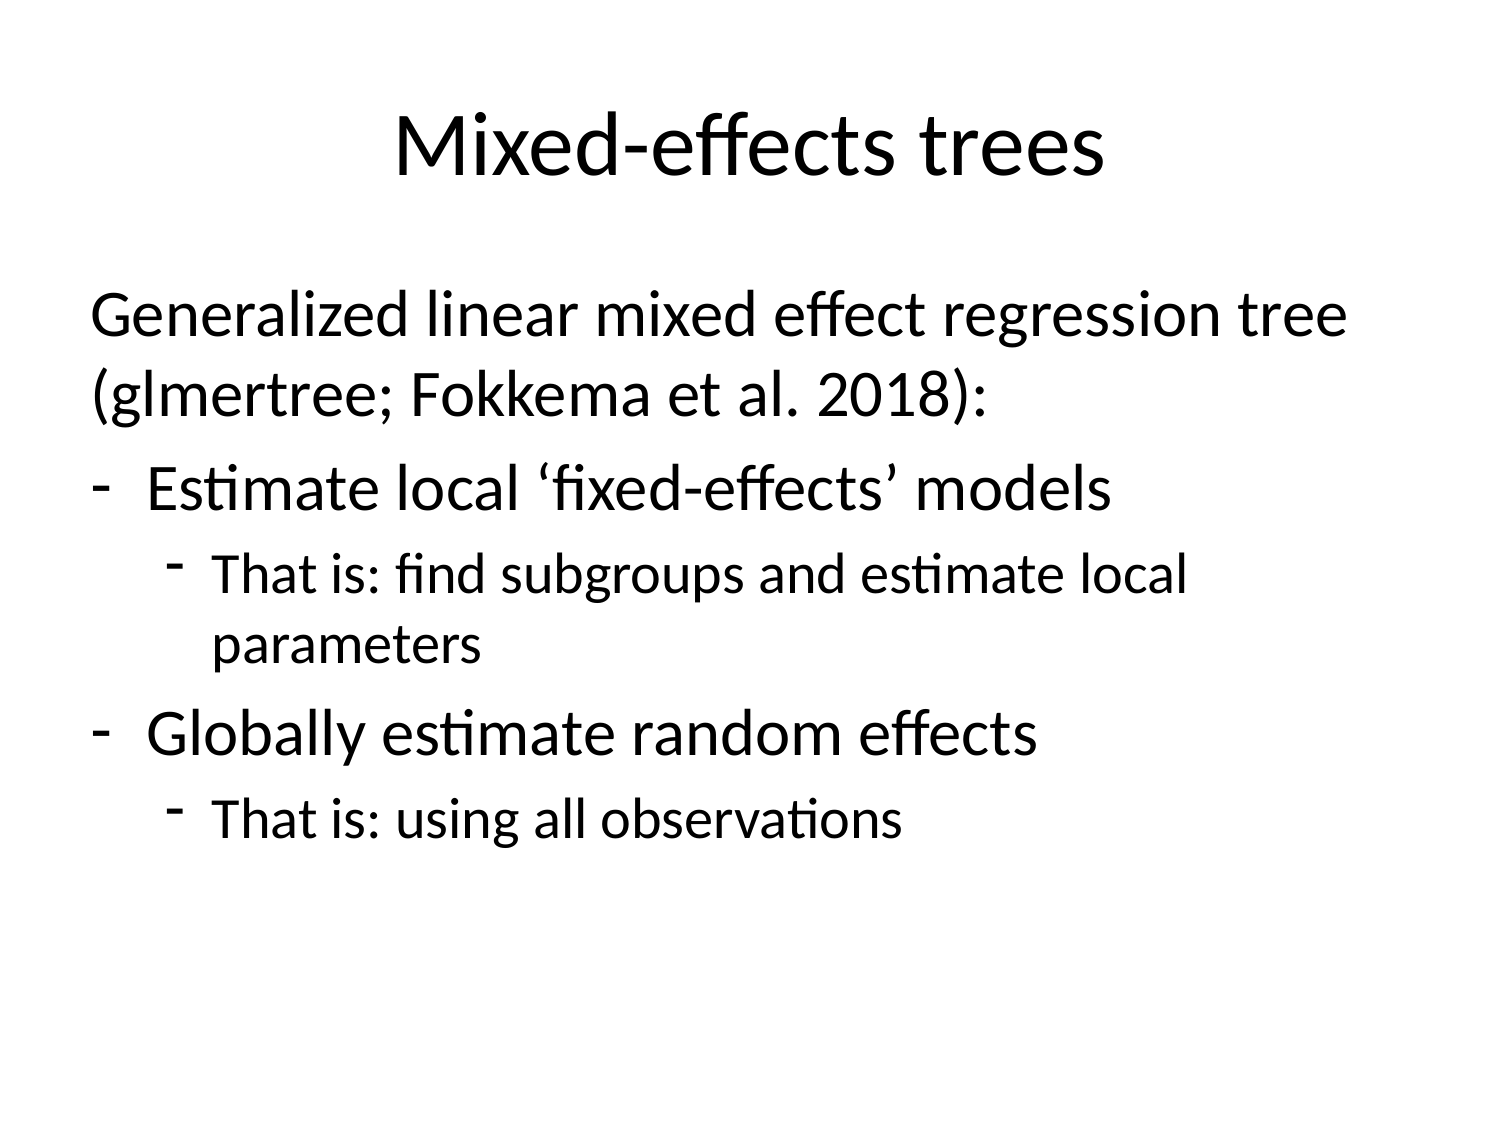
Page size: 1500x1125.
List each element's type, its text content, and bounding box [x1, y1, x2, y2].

list Generalized linear mixed effect regression tree (glmertree; Fokkema et al. 2018): Estimate local ‘fixed-effects’ models That is: find subgroups and estimate local parameters Globally estimate random effects That is: using all observations [75, 262, 1425, 1005]
title Mixed-effects trees [75, 45, 1425, 233]
